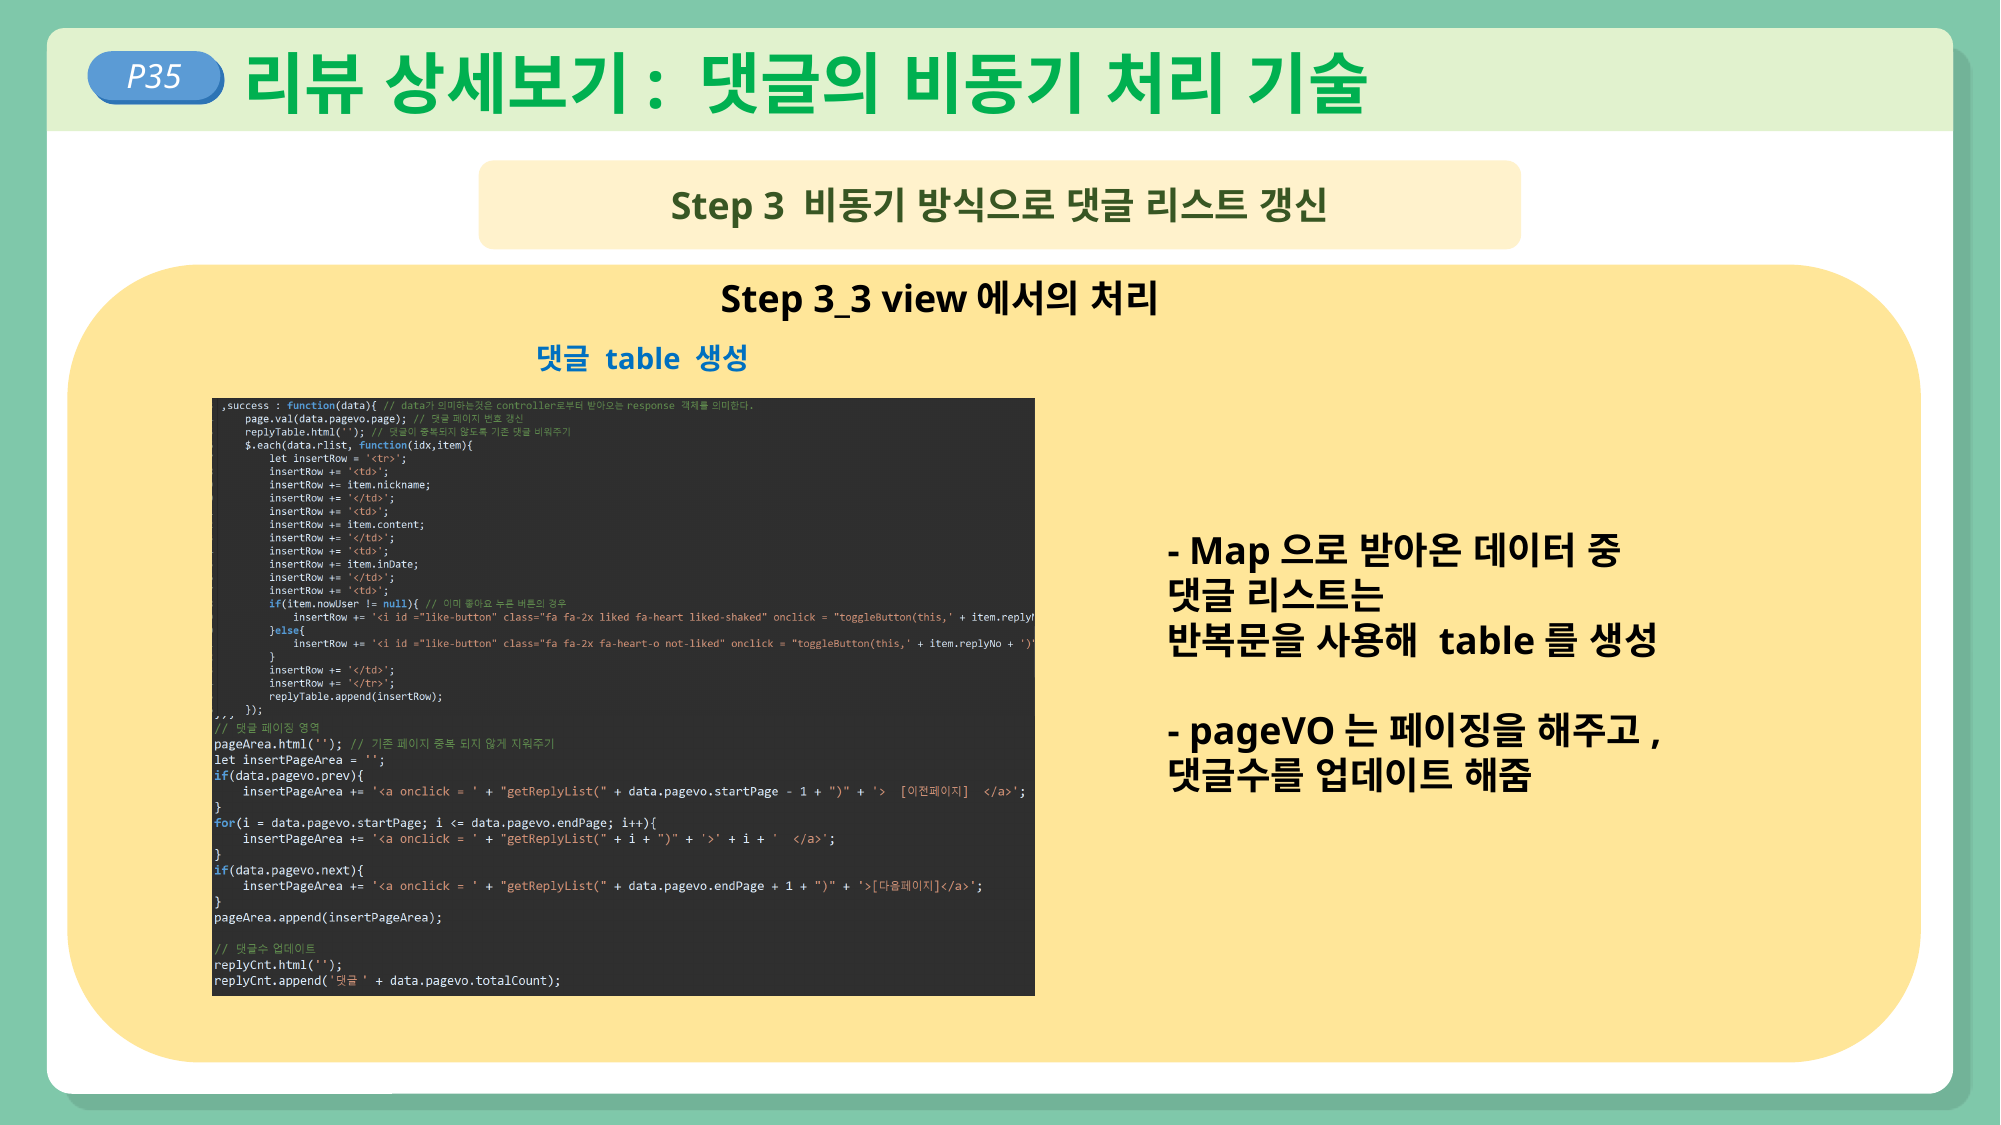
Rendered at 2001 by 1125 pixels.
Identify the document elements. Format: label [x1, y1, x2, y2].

text_box [212, 398, 1035, 996]
text_box [46, 28, 1954, 1094]
